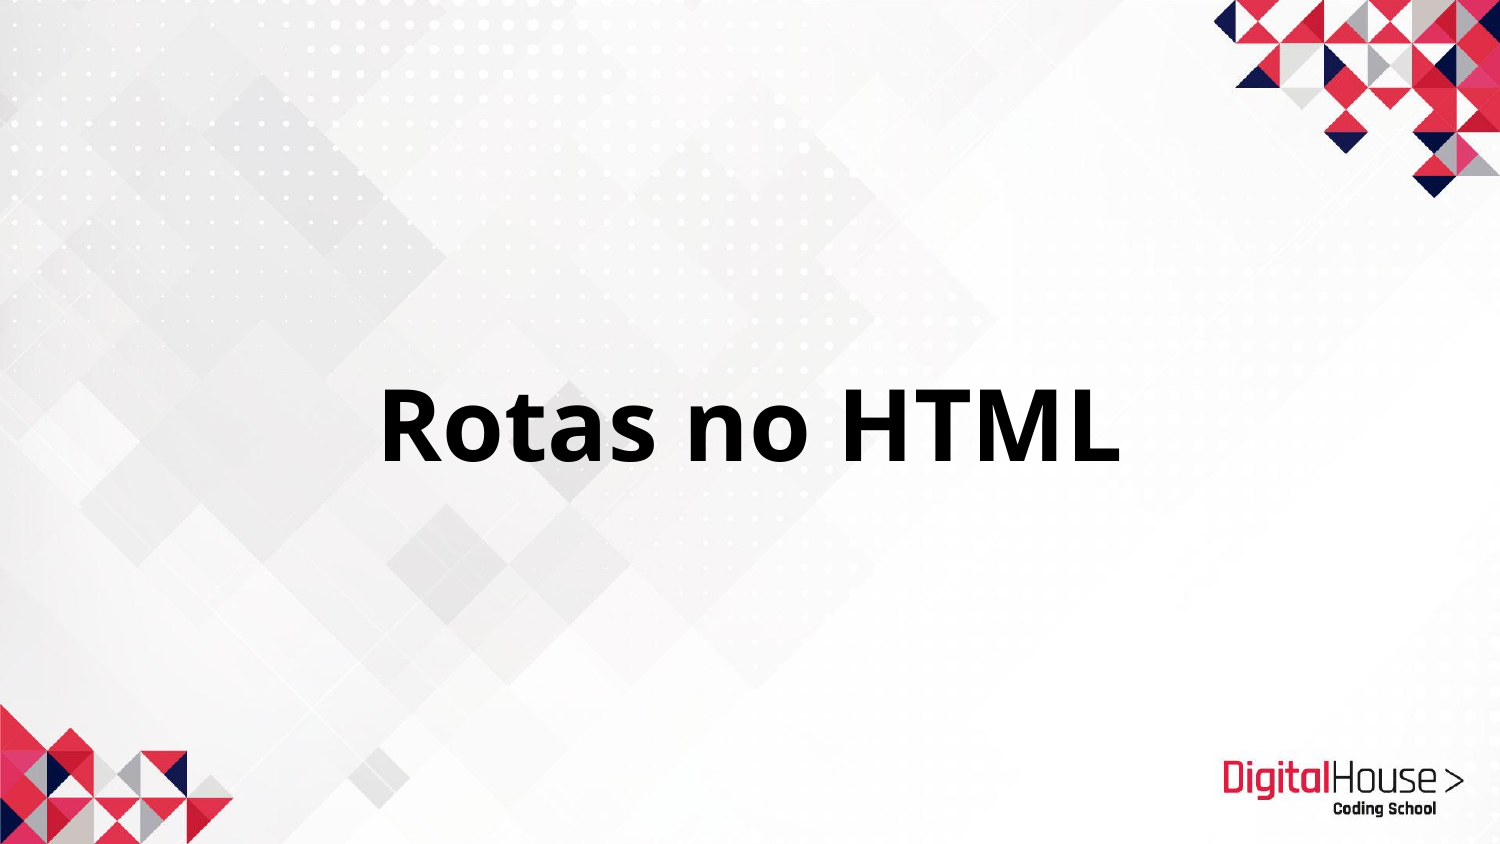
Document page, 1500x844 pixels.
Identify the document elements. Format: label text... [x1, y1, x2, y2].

title Rotas no HTML [183, 335, 1317, 509]
picture [0, 0, 1500, 844]
